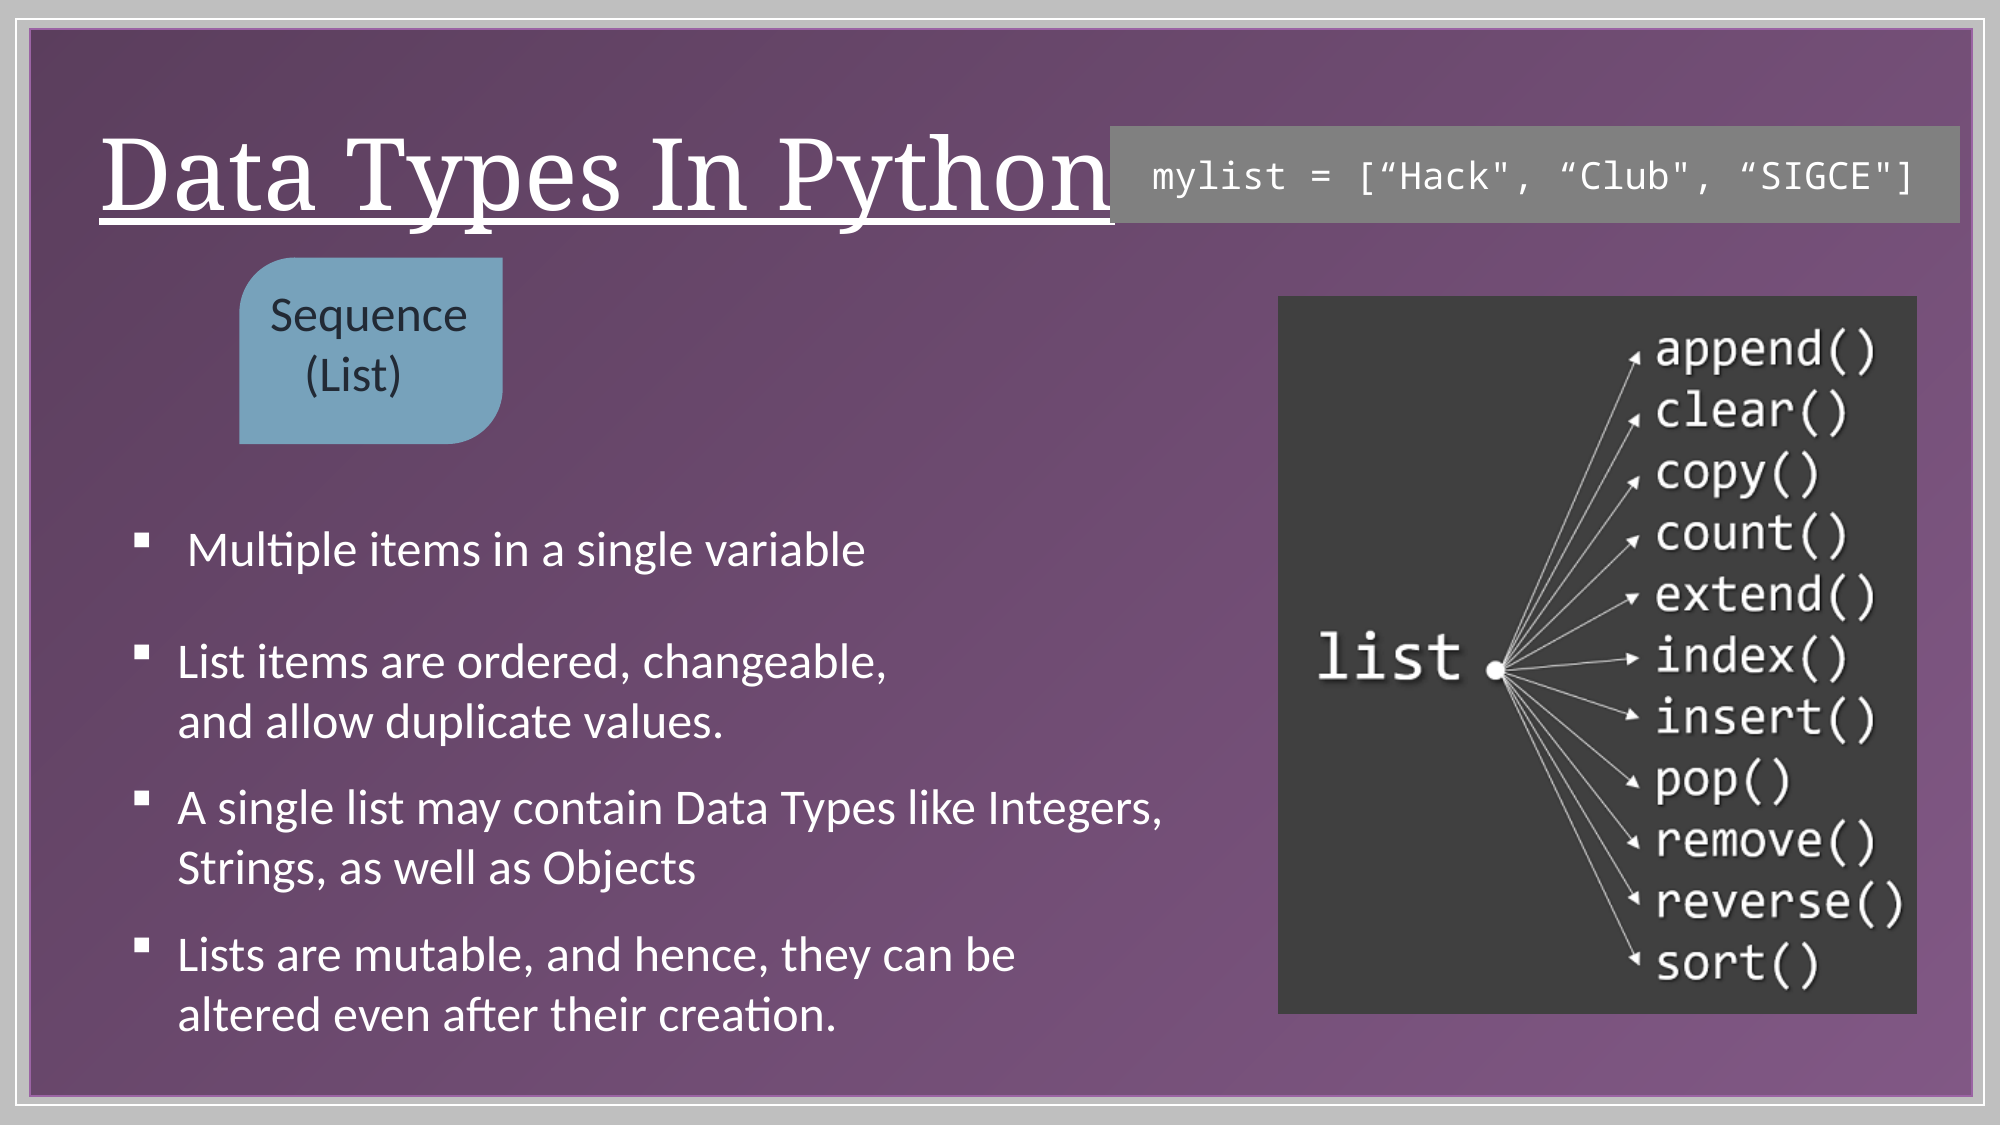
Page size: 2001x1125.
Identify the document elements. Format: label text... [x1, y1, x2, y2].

text_box A single list may contain Data Types like Integers, Strings, as well as Objects [115, 766, 1199, 902]
text_box mylist = [“Hack", “Club", “SIGCE"] [1110, 126, 1960, 223]
text_box [29, 28, 1973, 1097]
text_box [0, 0, 2000, 1125]
text_box List items are ordered, changeable, and allow duplicate values. [115, 621, 947, 756]
text_box Sequence (List) [239, 287, 503, 445]
text_box Multiple items in a single variable [115, 509, 1055, 584]
text_box [15, 18, 1985, 1106]
text_box Data Types In Python [84, 69, 1810, 287]
text_box Lists are mutable, and hence, they can be altered even after their creation. [115, 913, 1185, 1049]
picture [1277, 296, 1917, 1014]
